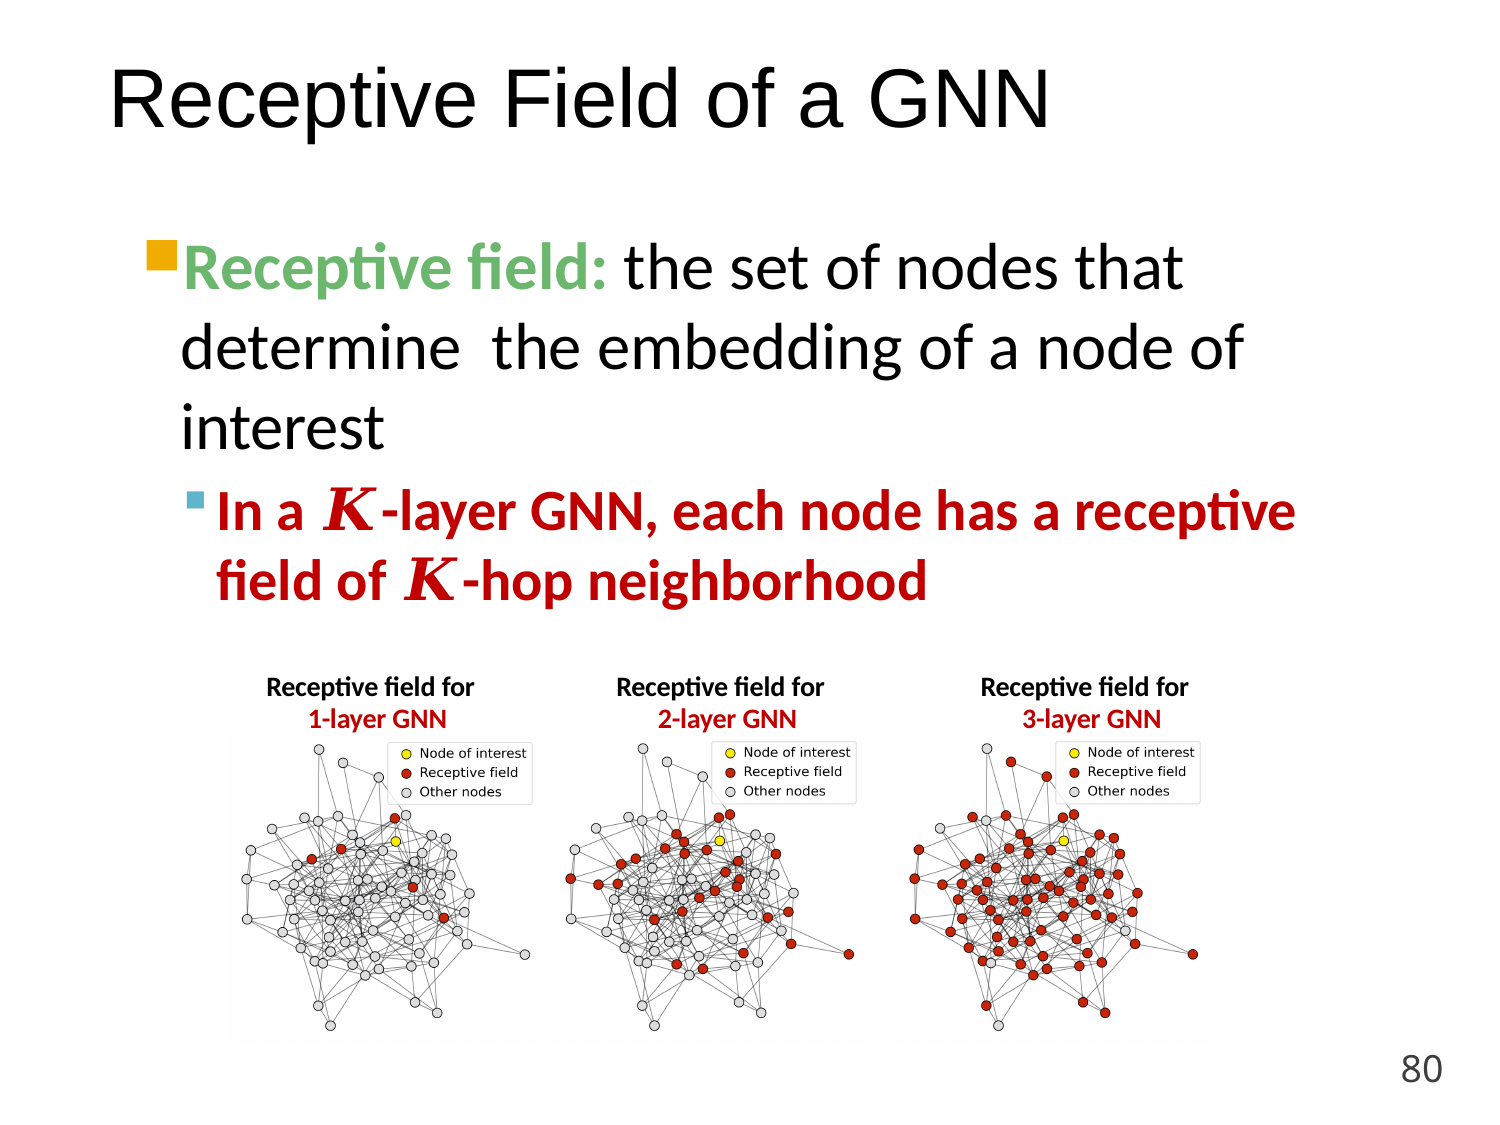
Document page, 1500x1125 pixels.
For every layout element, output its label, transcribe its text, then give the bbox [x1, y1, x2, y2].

text_box 80 [1384, 1044, 1462, 1096]
title Receptive Field of a GNN [93, 42, 1388, 159]
picture [551, 729, 868, 1045]
text_box Receptive field: the set of nodes that determine the embedding of a node of interest In a 𝑲-layer GNN, each node has a receptive field of 𝑲-hop neighborhood [139, 218, 1306, 613]
text_box Receptive field for 1-layer GNN [264, 665, 481, 730]
picture [226, 730, 544, 1045]
text_box Receptive field for 3-layer GNN [979, 665, 1195, 729]
text_box Receptive field for 2-layer GNN [614, 665, 831, 729]
picture [895, 729, 1213, 1045]
